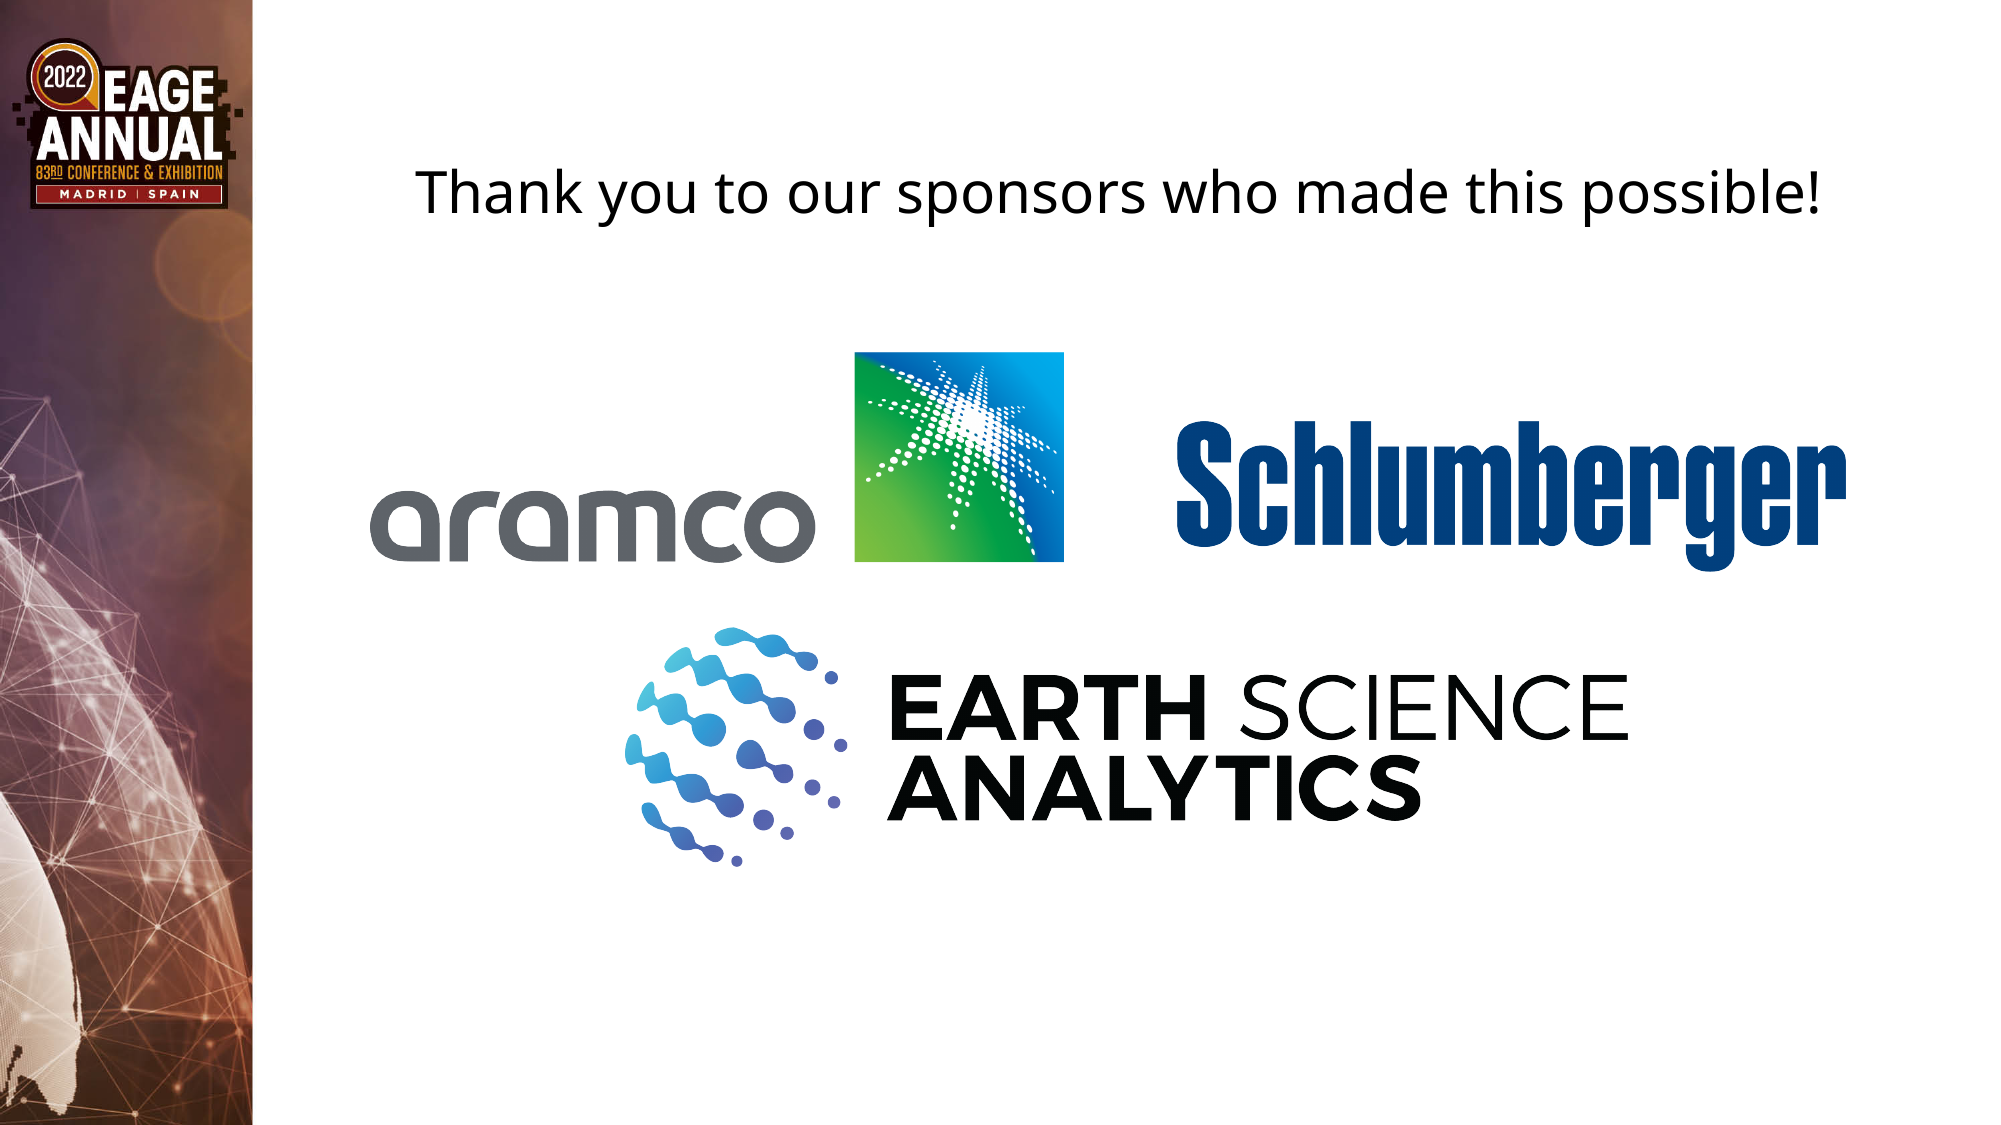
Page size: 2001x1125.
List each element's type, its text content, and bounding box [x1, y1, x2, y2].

picture [0, 0, 2001, 1125]
list Thank you to our sponsors who made this possible! [326, 155, 1912, 1103]
